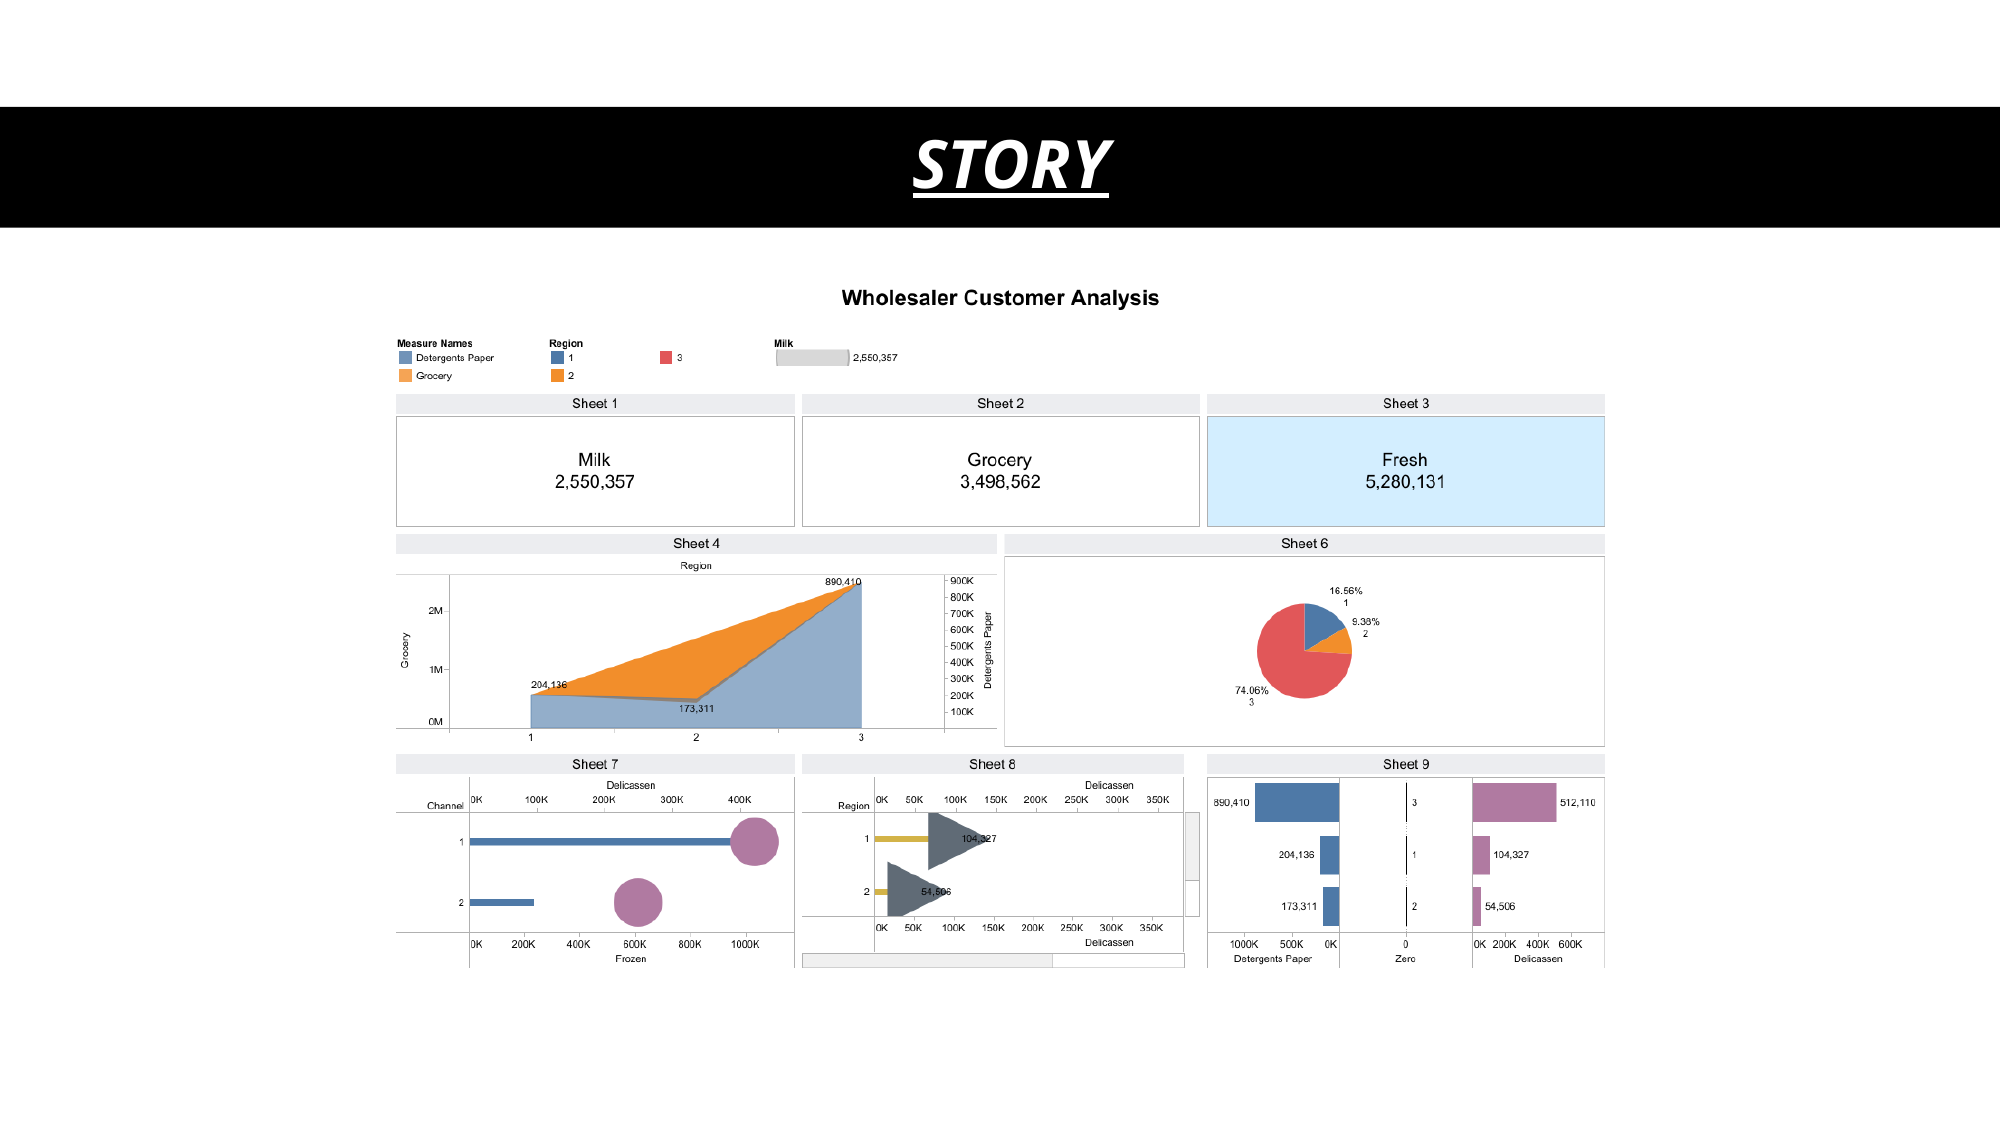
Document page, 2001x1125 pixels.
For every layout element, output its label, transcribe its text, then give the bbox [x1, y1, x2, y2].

title STORY [91, 105, 1931, 228]
text_box [0, 106, 2000, 229]
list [367, 274, 1633, 996]
